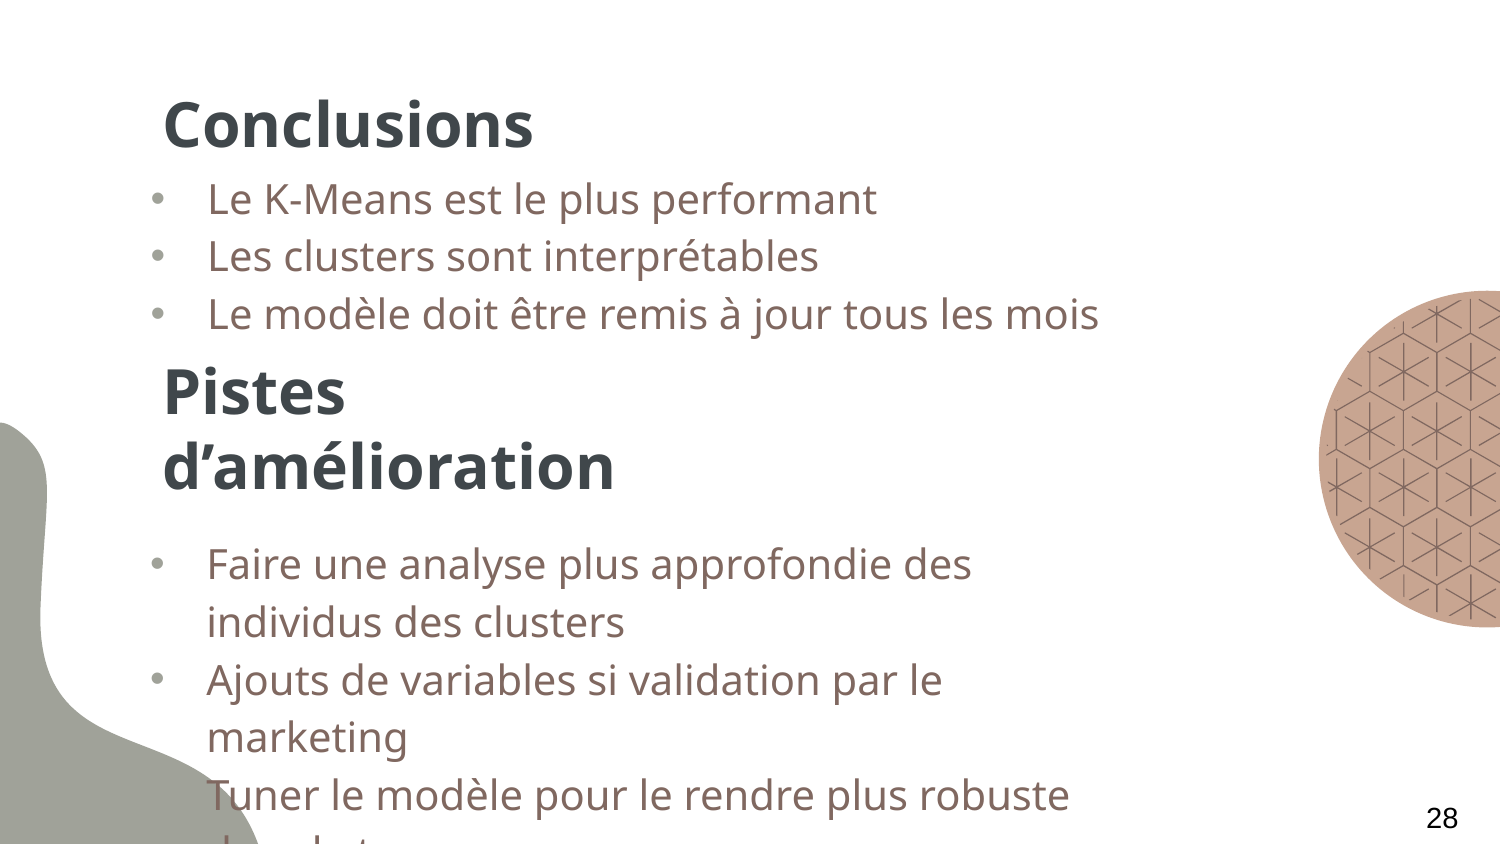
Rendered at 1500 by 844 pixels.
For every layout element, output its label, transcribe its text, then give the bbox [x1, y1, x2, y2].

text_box 28 [1411, 791, 1483, 842]
text_box Faire une analyse plus approfondie des individus des clusters Ajouts de variables si validation par le marketing Tuner le modèle pour le rendre plus robuste dans le temps [116, 515, 1116, 764]
title Conclusions [147, 67, 639, 150]
text_box Pistes d’amélioration [147, 409, 809, 515]
list Le K-Means est le plus performant Les clusters sont interprétables Le modèle doit être remis à jour tous les mois [116, 150, 1117, 399]
